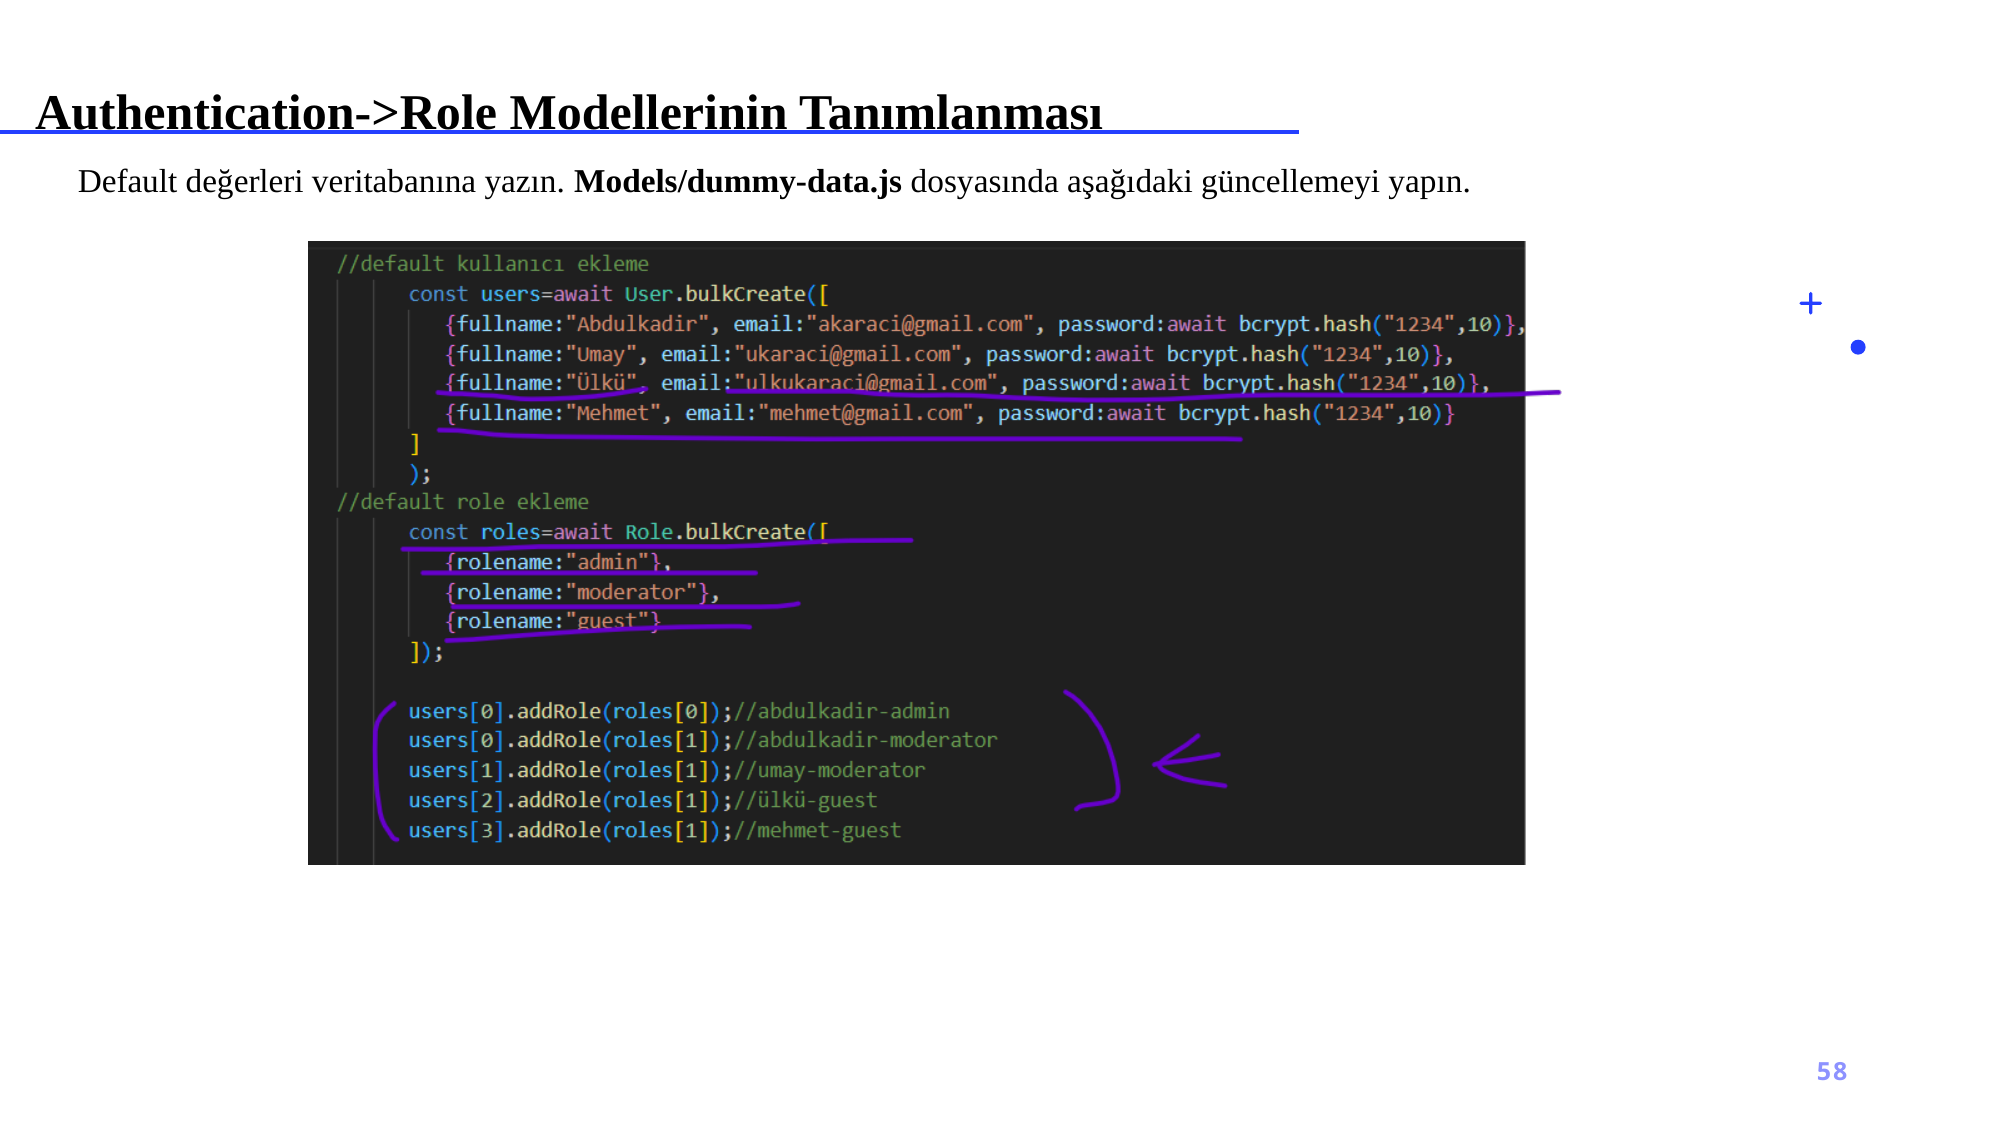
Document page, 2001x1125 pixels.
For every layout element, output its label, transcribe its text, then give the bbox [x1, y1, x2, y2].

picture [308, 241, 1562, 865]
slide_number 58 [1412, 1042, 1863, 1103]
list Default değerleri veritabanına yazın. Models/dummy-data.js dosyasında aşağıdaki güncellemeyi yapın. [62, 148, 1863, 1010]
title Authentication->Role Modellerinin Tanımlanması [20, 53, 1926, 148]
